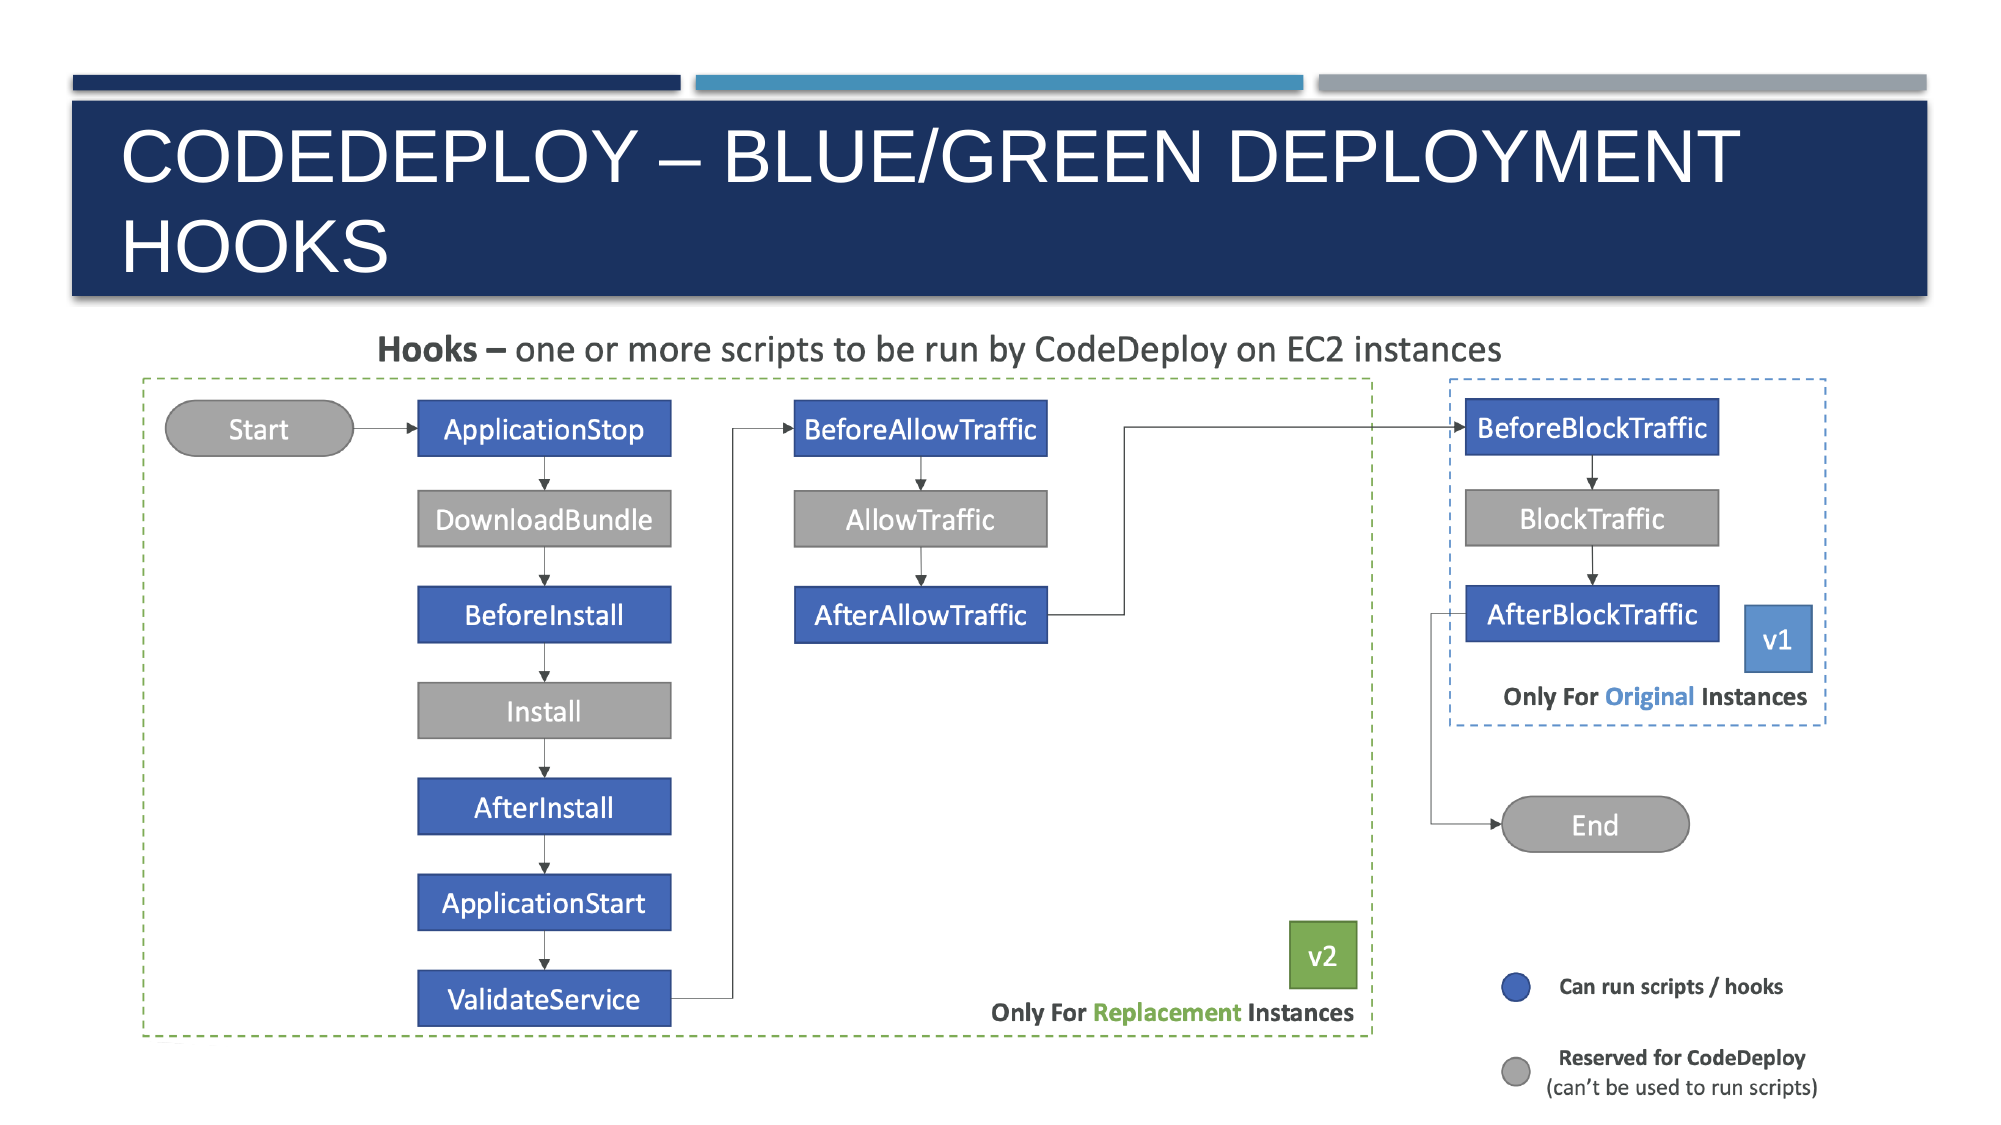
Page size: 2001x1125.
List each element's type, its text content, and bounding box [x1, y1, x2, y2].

title CodeDeploy – Blue/Green Deployment Hooks [105, 78, 1830, 296]
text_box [98, 323, 1831, 1123]
